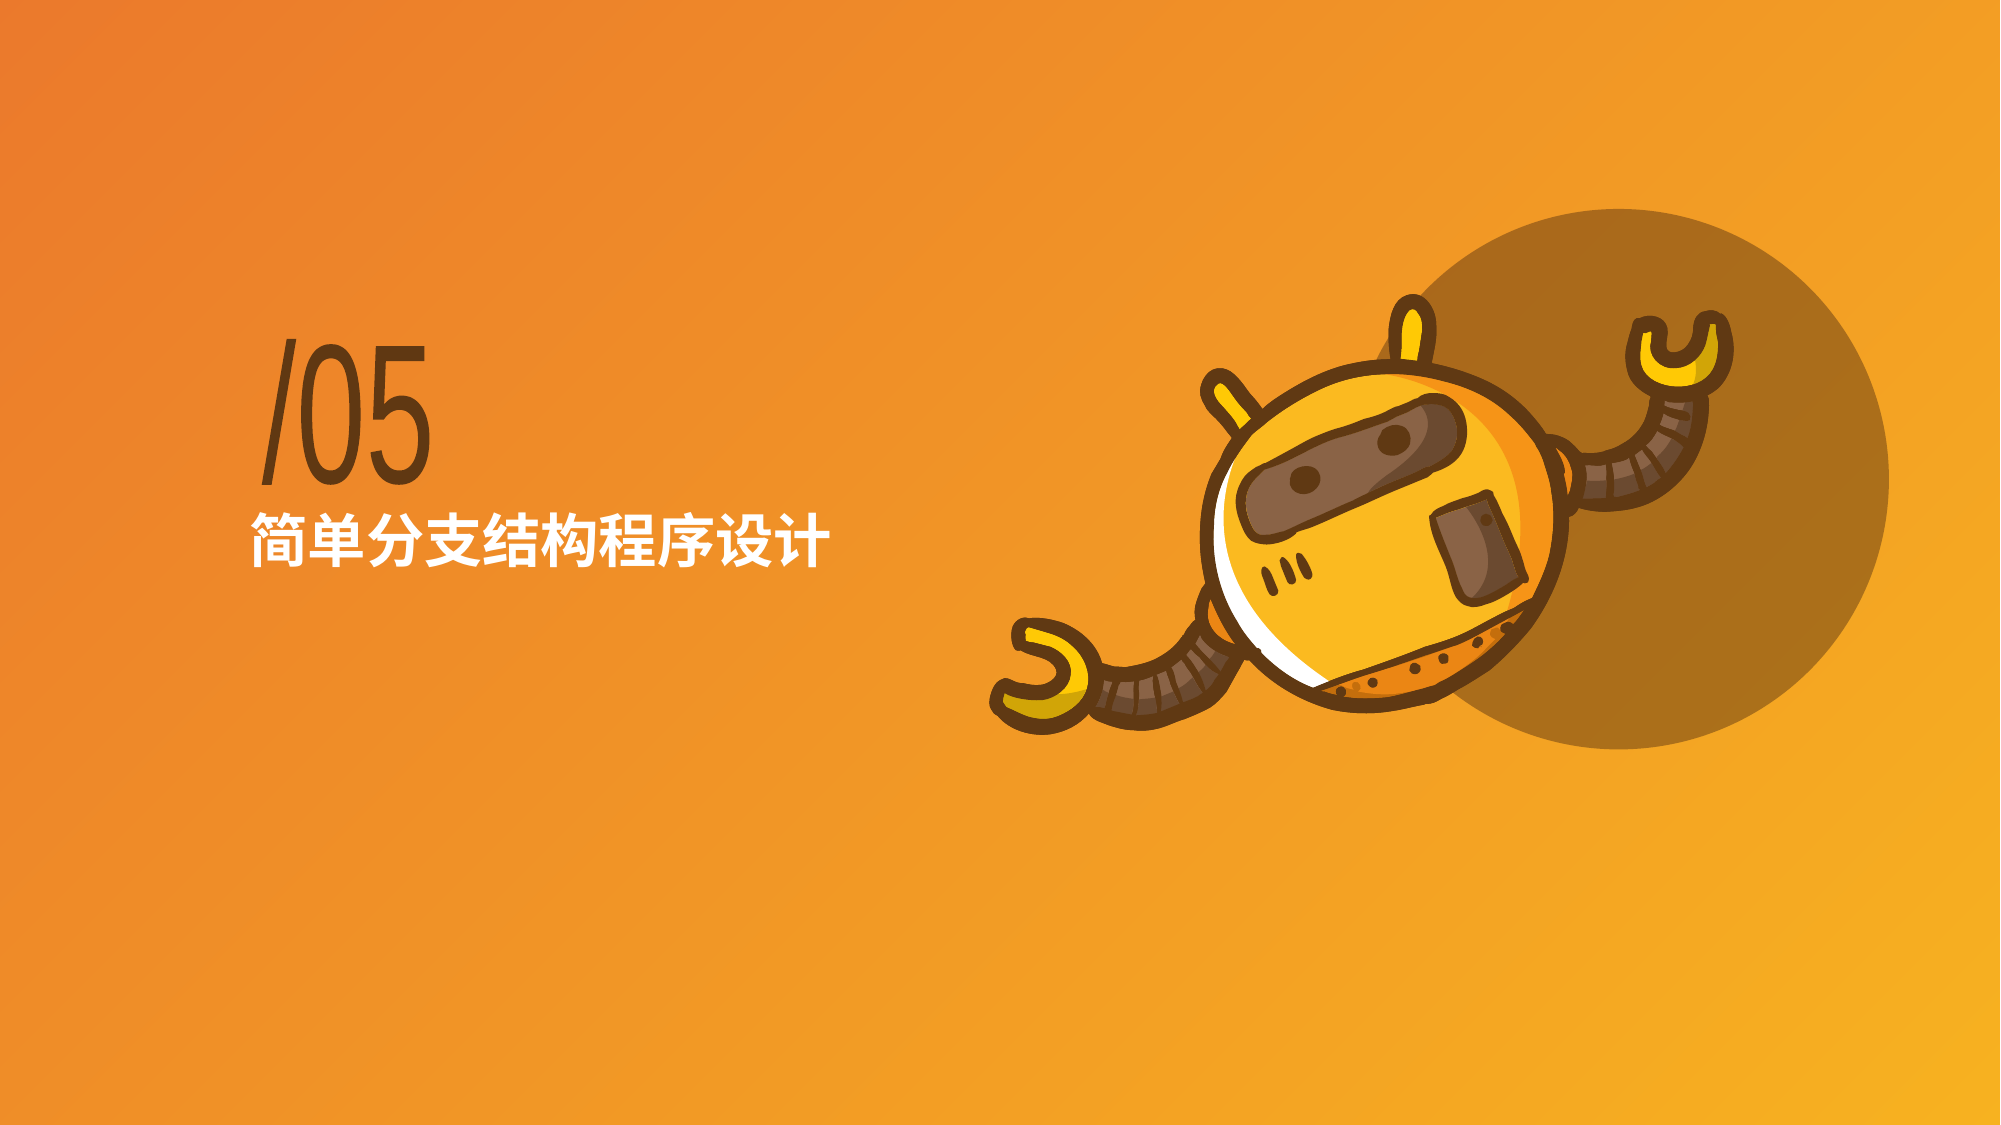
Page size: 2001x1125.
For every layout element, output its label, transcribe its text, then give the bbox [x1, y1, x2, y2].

title 简单分支结构程序设计 [234, 436, 1124, 583]
